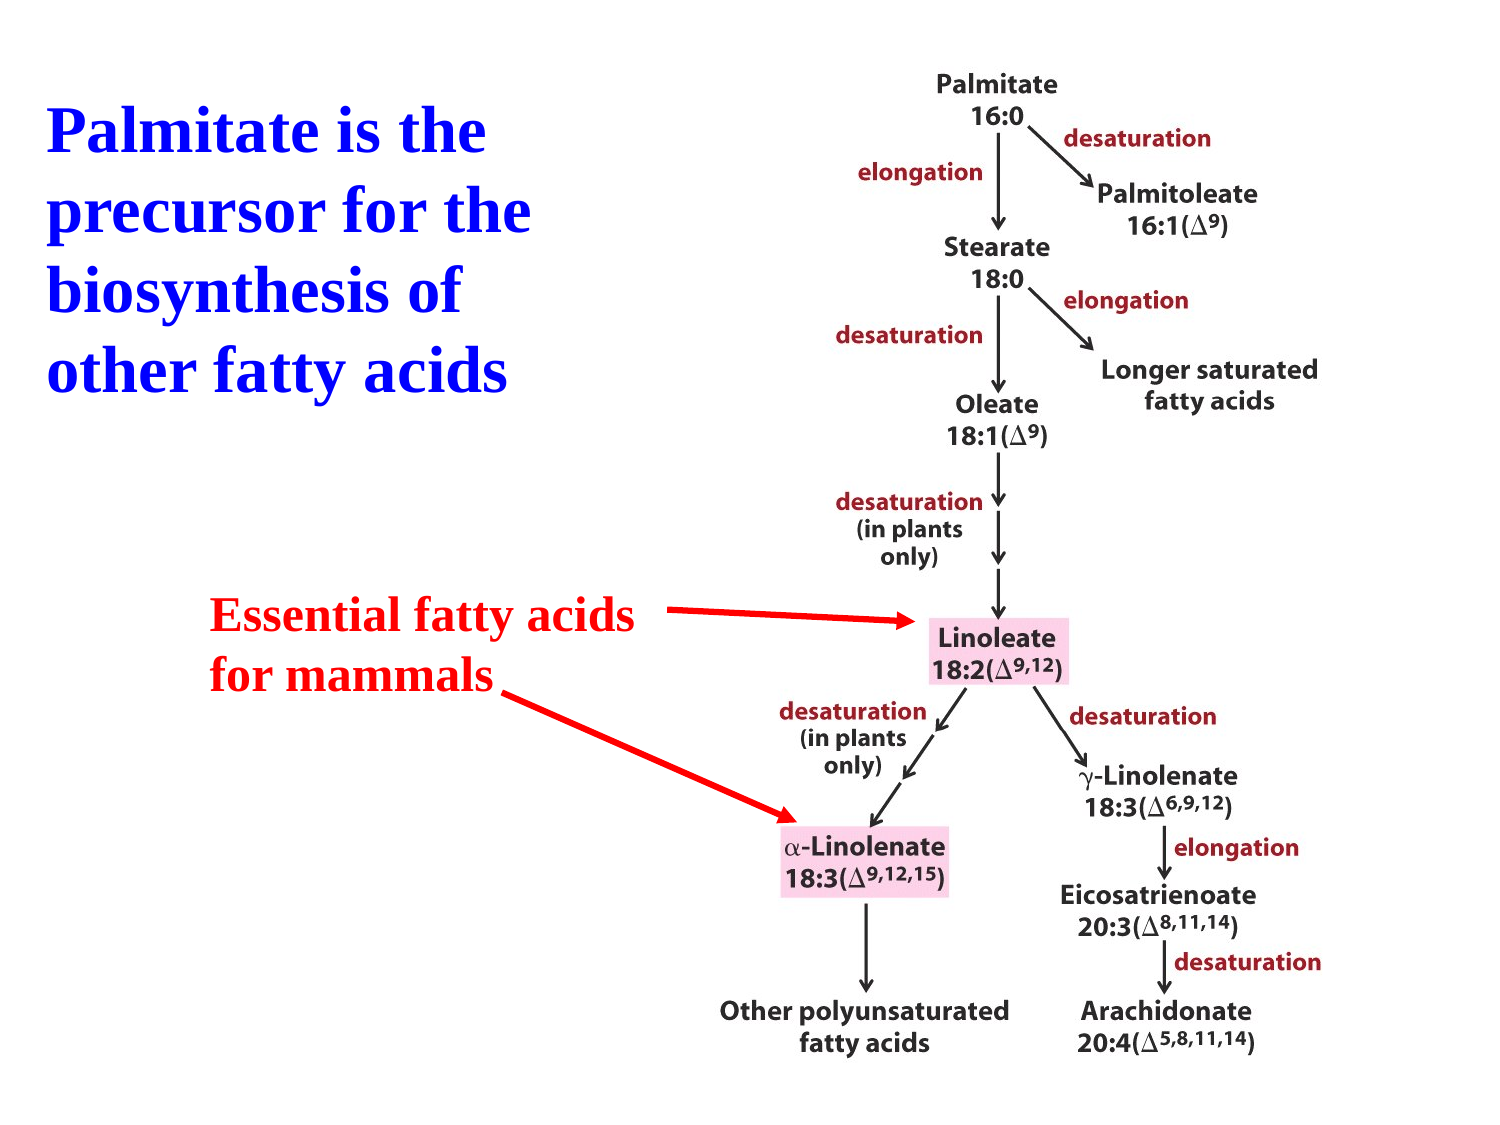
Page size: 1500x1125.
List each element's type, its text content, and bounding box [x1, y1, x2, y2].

text_box Essential fatty acids for mammals [194, 574, 663, 709]
text_box Palmitate is the precursor for the biosynthesis of other fatty acids [31, 78, 565, 413]
picture [714, 66, 1335, 1063]
